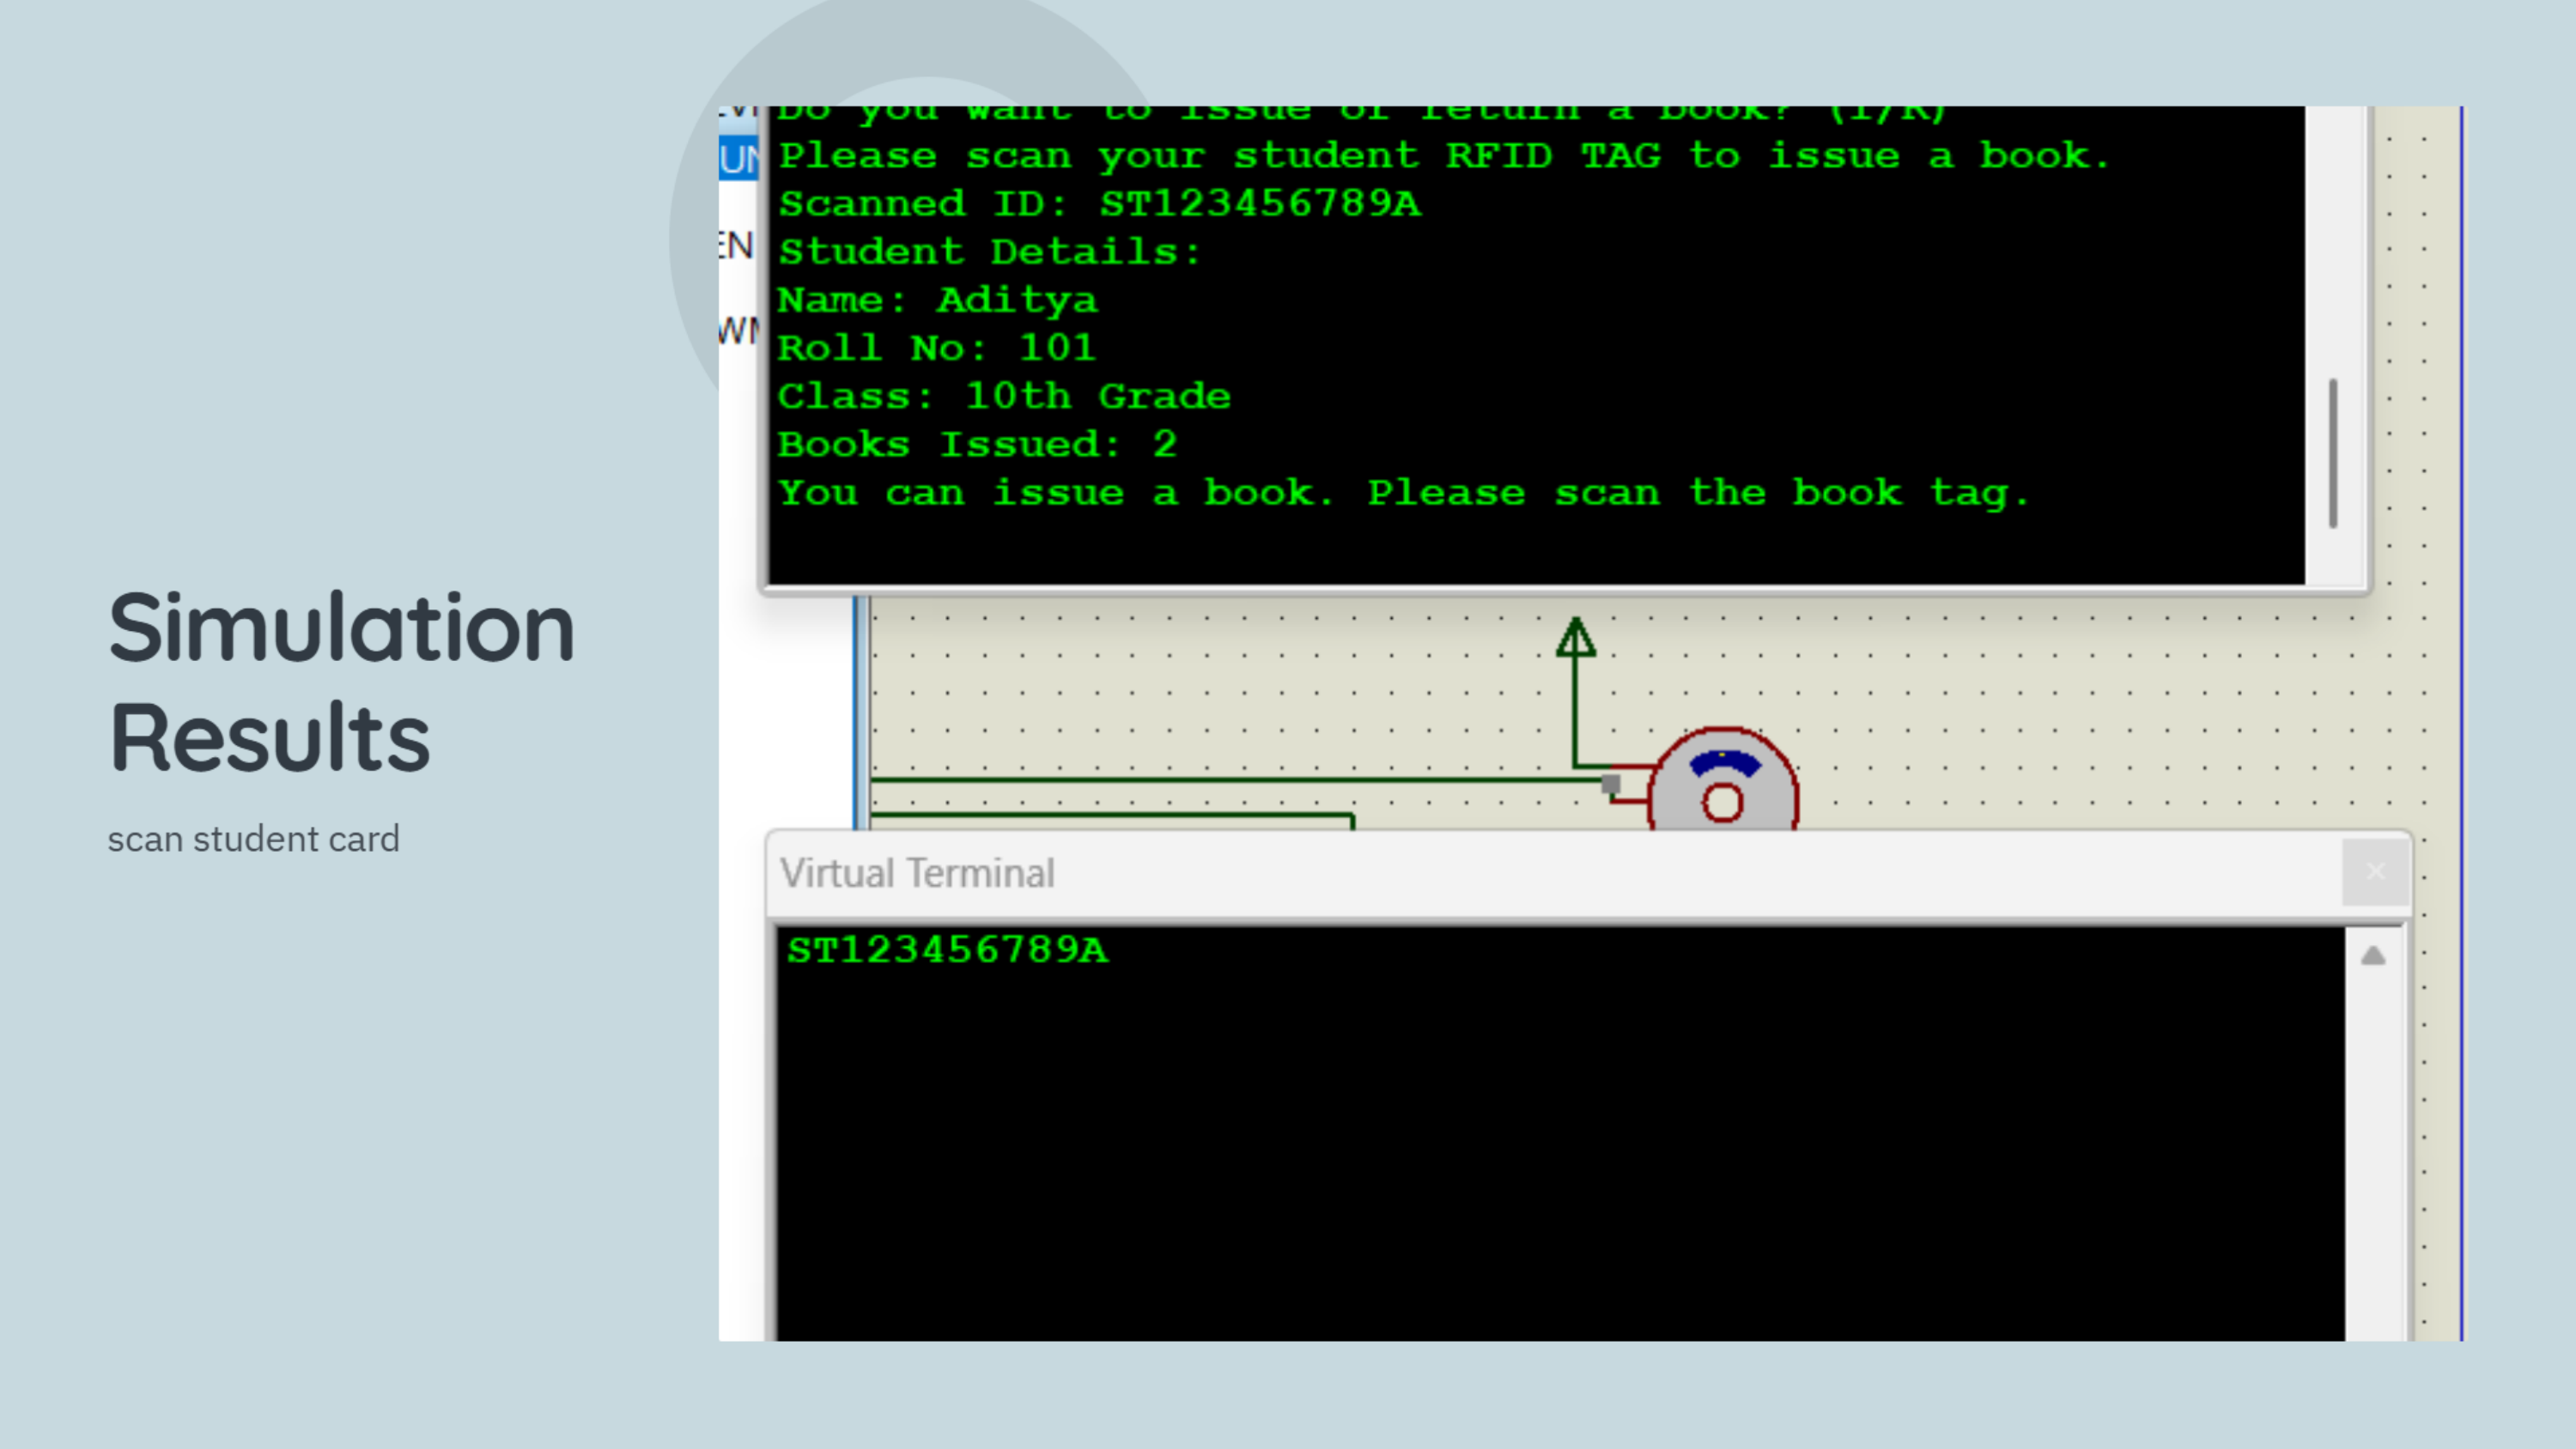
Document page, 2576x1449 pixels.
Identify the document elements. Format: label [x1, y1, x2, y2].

text_box [0, 0, 2576, 1449]
